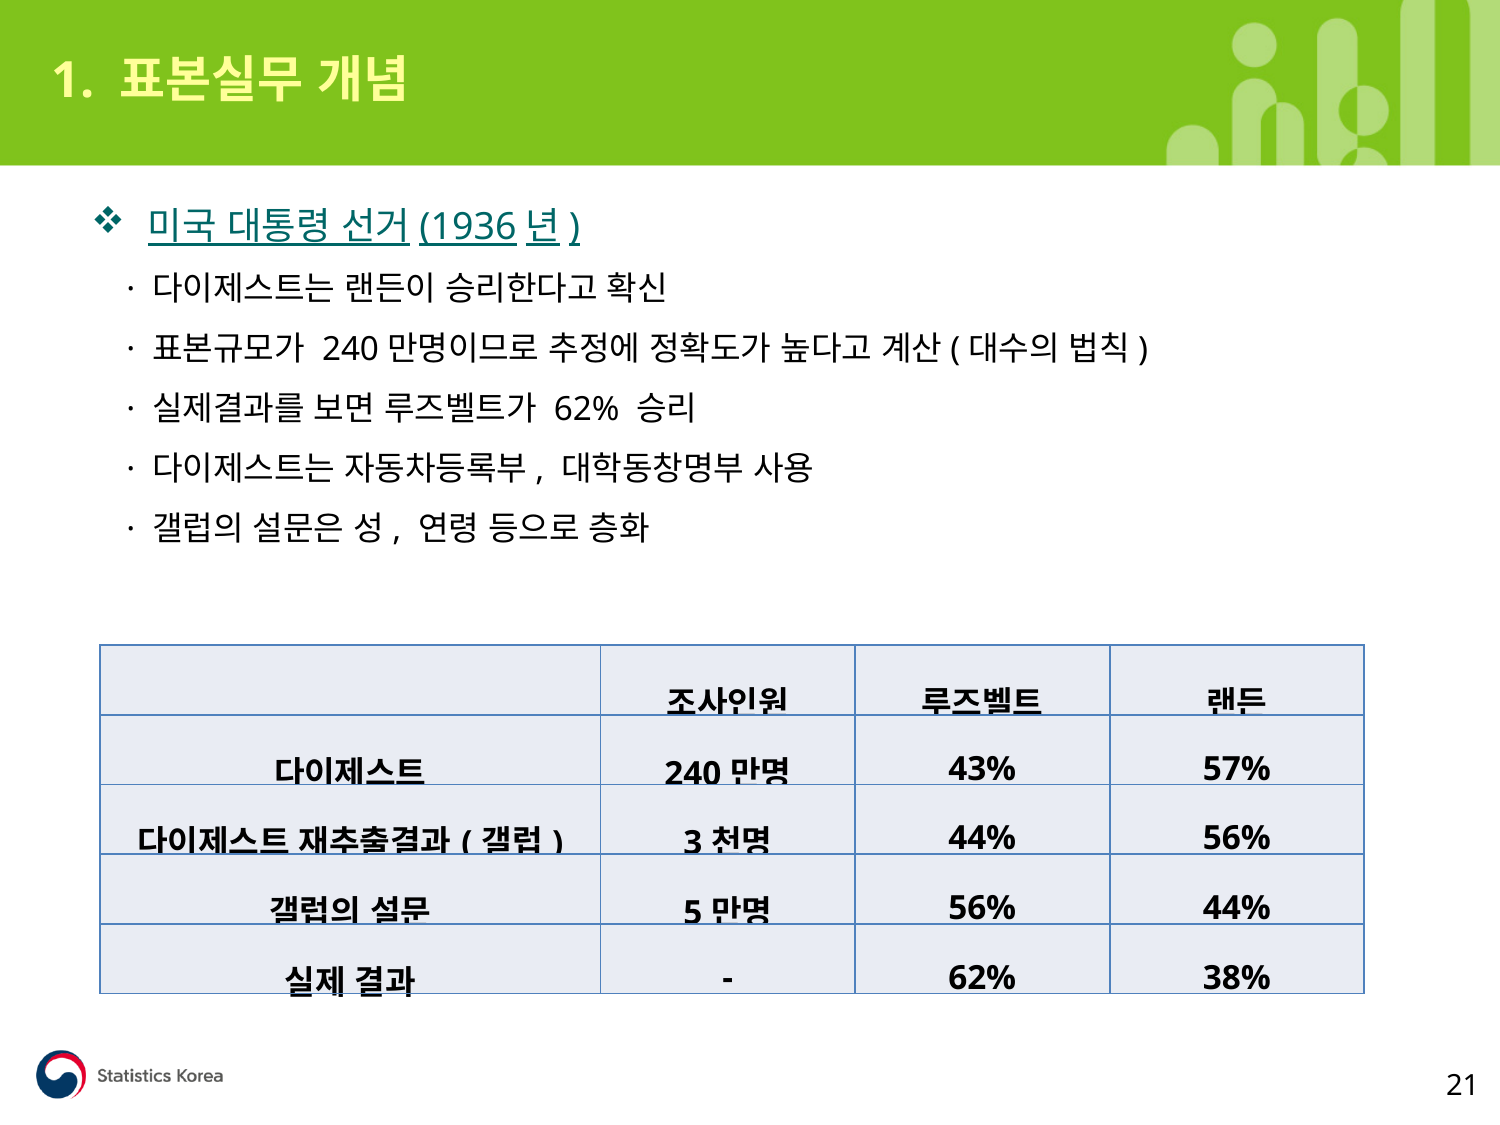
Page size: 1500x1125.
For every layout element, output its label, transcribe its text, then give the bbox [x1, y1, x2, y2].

table_header 루즈벨트 [856, 646, 1109, 714]
table_cell 다이제스트 재추출결과(갤럽) [101, 785, 600, 853]
table_cell 44% [856, 785, 1109, 853]
table_cell 57% [1111, 716, 1363, 784]
table_cell 44% [1111, 855, 1363, 923]
table_cell 다이제스트 [101, 716, 600, 784]
table_cell 38% [1111, 925, 1363, 993]
table_cell 43% [856, 716, 1109, 784]
table_header 조사인원 [601, 646, 854, 714]
picture [0, 108, 1500, 1125]
text_box 1. 표본실무 개념 [0, 75, 1500, 108]
table_cell 3천명 [601, 785, 854, 853]
table_cell 240만명 [601, 716, 854, 784]
text_box [0, 0, 1500, 75]
table_cell 56% [856, 855, 1109, 923]
table_header 랜든 [1111, 646, 1363, 714]
table_cell 갤럽의 설문 [101, 855, 600, 923]
text_box 미국 대통령 선거(1936년) · 다이제스트는 랜든이 승리한다고 확신 · 표본규모가 240만명이므로 추정에 정확도가 높다고 계산(대수의 법칙) · 실제결과를 보면 루즈벨트가 62% 승리 · 다이제스트는 자동차등록부, 대학동창명부 사용 · 갤럽의 설문은 성, 연령 등으로 층화 [76, 172, 1459, 555]
table_cell 62% [856, 925, 1109, 993]
table_header [101, 646, 600, 714]
table_cell - [601, 925, 854, 993]
table_cell 실제 결과 [101, 925, 600, 993]
table_cell 5만명 [601, 855, 854, 923]
table_cell 56% [1111, 785, 1363, 853]
